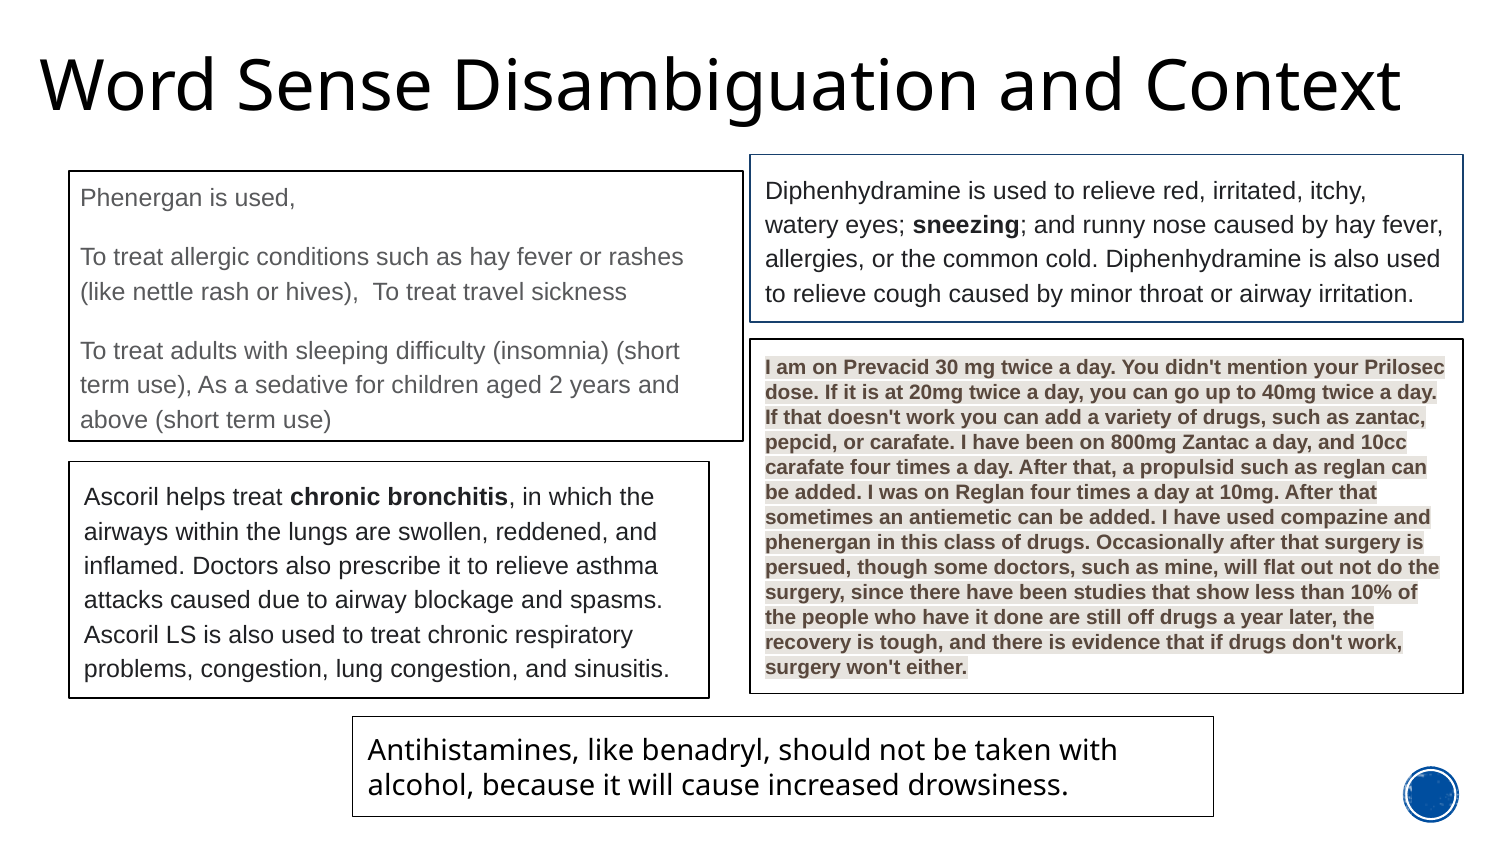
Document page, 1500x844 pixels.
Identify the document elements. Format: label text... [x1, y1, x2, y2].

list Phenergan is used, To treat allergic conditions such as hay fever or rashes (like nettle rash or hives), To treat travel sickness To treat adults with sleeping difficulty (insomnia) (short term use), As a sedative for children aged 2 years and above (short term use) [68, 171, 744, 441]
text_box I am on Prevacid 30 mg twice a day. You didn't mention your Prilosec dose. If it is at 20mg twice a day, you can go up to 40mg twice a day. If that doesn't work you can add a variety of drugs, such as zantac, pepcid, or carafate. I have been on 800mg Zantac a day, and 10cc carafate four times a day. After that, a propulsid such as reglan can be added. I was on Reglan four times a day at 10mg. After that sometimes an antiemetic can be added. I have used compazine and phenergan in this class of drugs. Occasionally after that surgery is persued, though some doctors, such as mine, will flat out not do the surgery, since there have been studies that show less than 10% of the people who have it done are still off drugs a year later, the recovery is tough, and there is evidence that if drugs don't work, surgery won't either. [750, 338, 1464, 694]
text_box Ascoril helps treat chronic bronchitis, in which the airways within the lungs are swollen, reddened, and inflamed. Doctors also prescribe it to relieve asthma attacks caused due to airway blockage and spasms. Ascoril LS is also used to treat chronic respiratory problems, congestion, lung congestion, and sinusitis. [68, 461, 709, 698]
picture [1402, 766, 1460, 823]
title Word Sense Disambiguation and Context [10, 0, 1493, 187]
text_box Diphenhydramine is used to relieve red, irritated, itchy, watery eyes; sneezing; and runny nose caused by hay fever, allergies, or the common cold. Diphenhydramine is also used to relieve cough caused by minor throat or airway irritation. [750, 154, 1464, 323]
text_box Antihistamines, like benadryl, should not be taken with alcohol, because it will cause increased drowsiness. [352, 716, 1214, 817]
